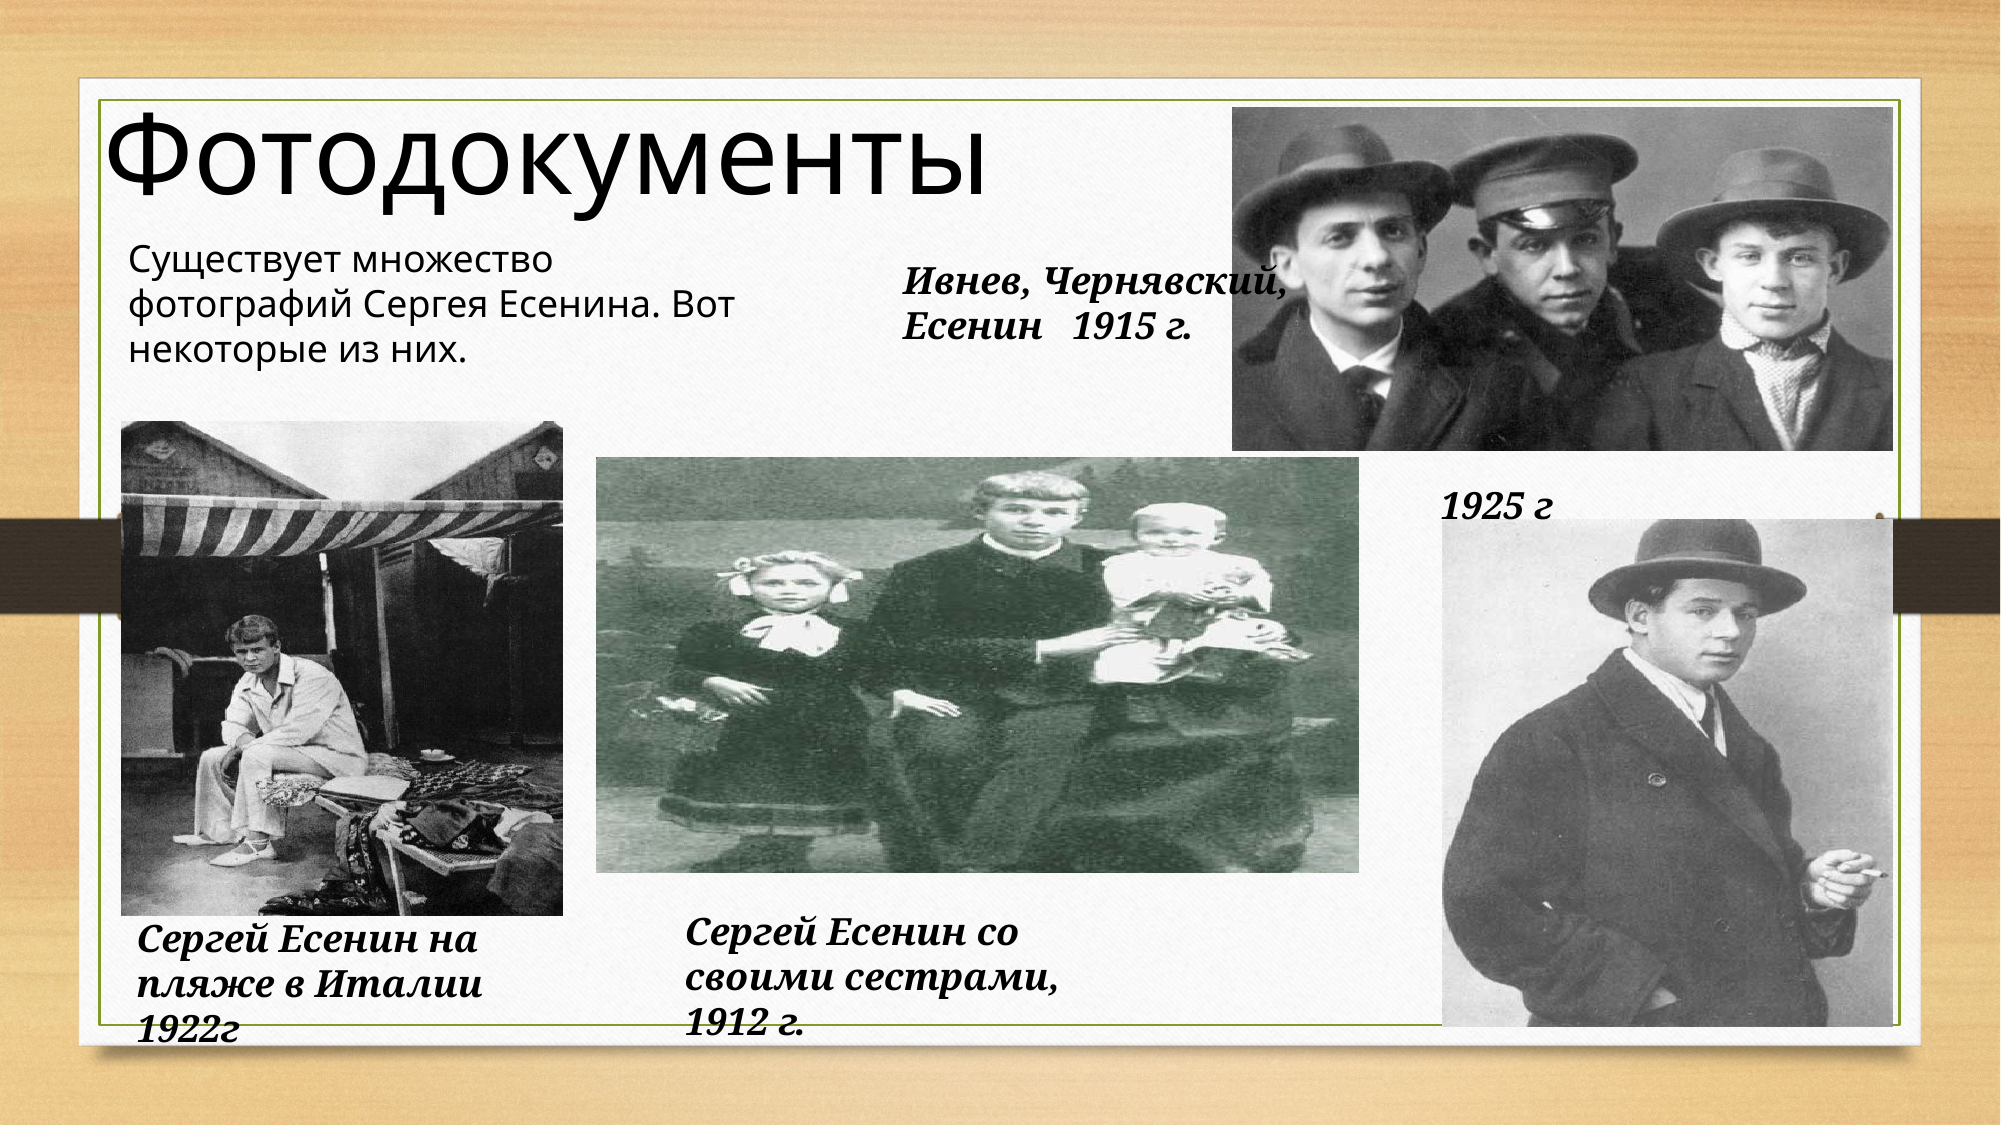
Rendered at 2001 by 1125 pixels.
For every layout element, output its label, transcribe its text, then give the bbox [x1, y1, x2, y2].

text_box Ивнев, Чернявский, Есенин 1915 г. [888, 249, 1226, 355]
text_box Существует множество фотографий Сергея Есенина. Вот некоторые из них. [112, 227, 774, 378]
text_box Сергей Есенин на пляже в Италии 1922г [121, 907, 572, 1058]
text_box Сергей Есенин со своими сестрами, 1912 г. [669, 900, 1120, 1051]
text_box Фотодокументы [88, 74, 1022, 225]
text_box 1925 г [1425, 474, 1876, 535]
picture [0, 0, 2001, 1125]
